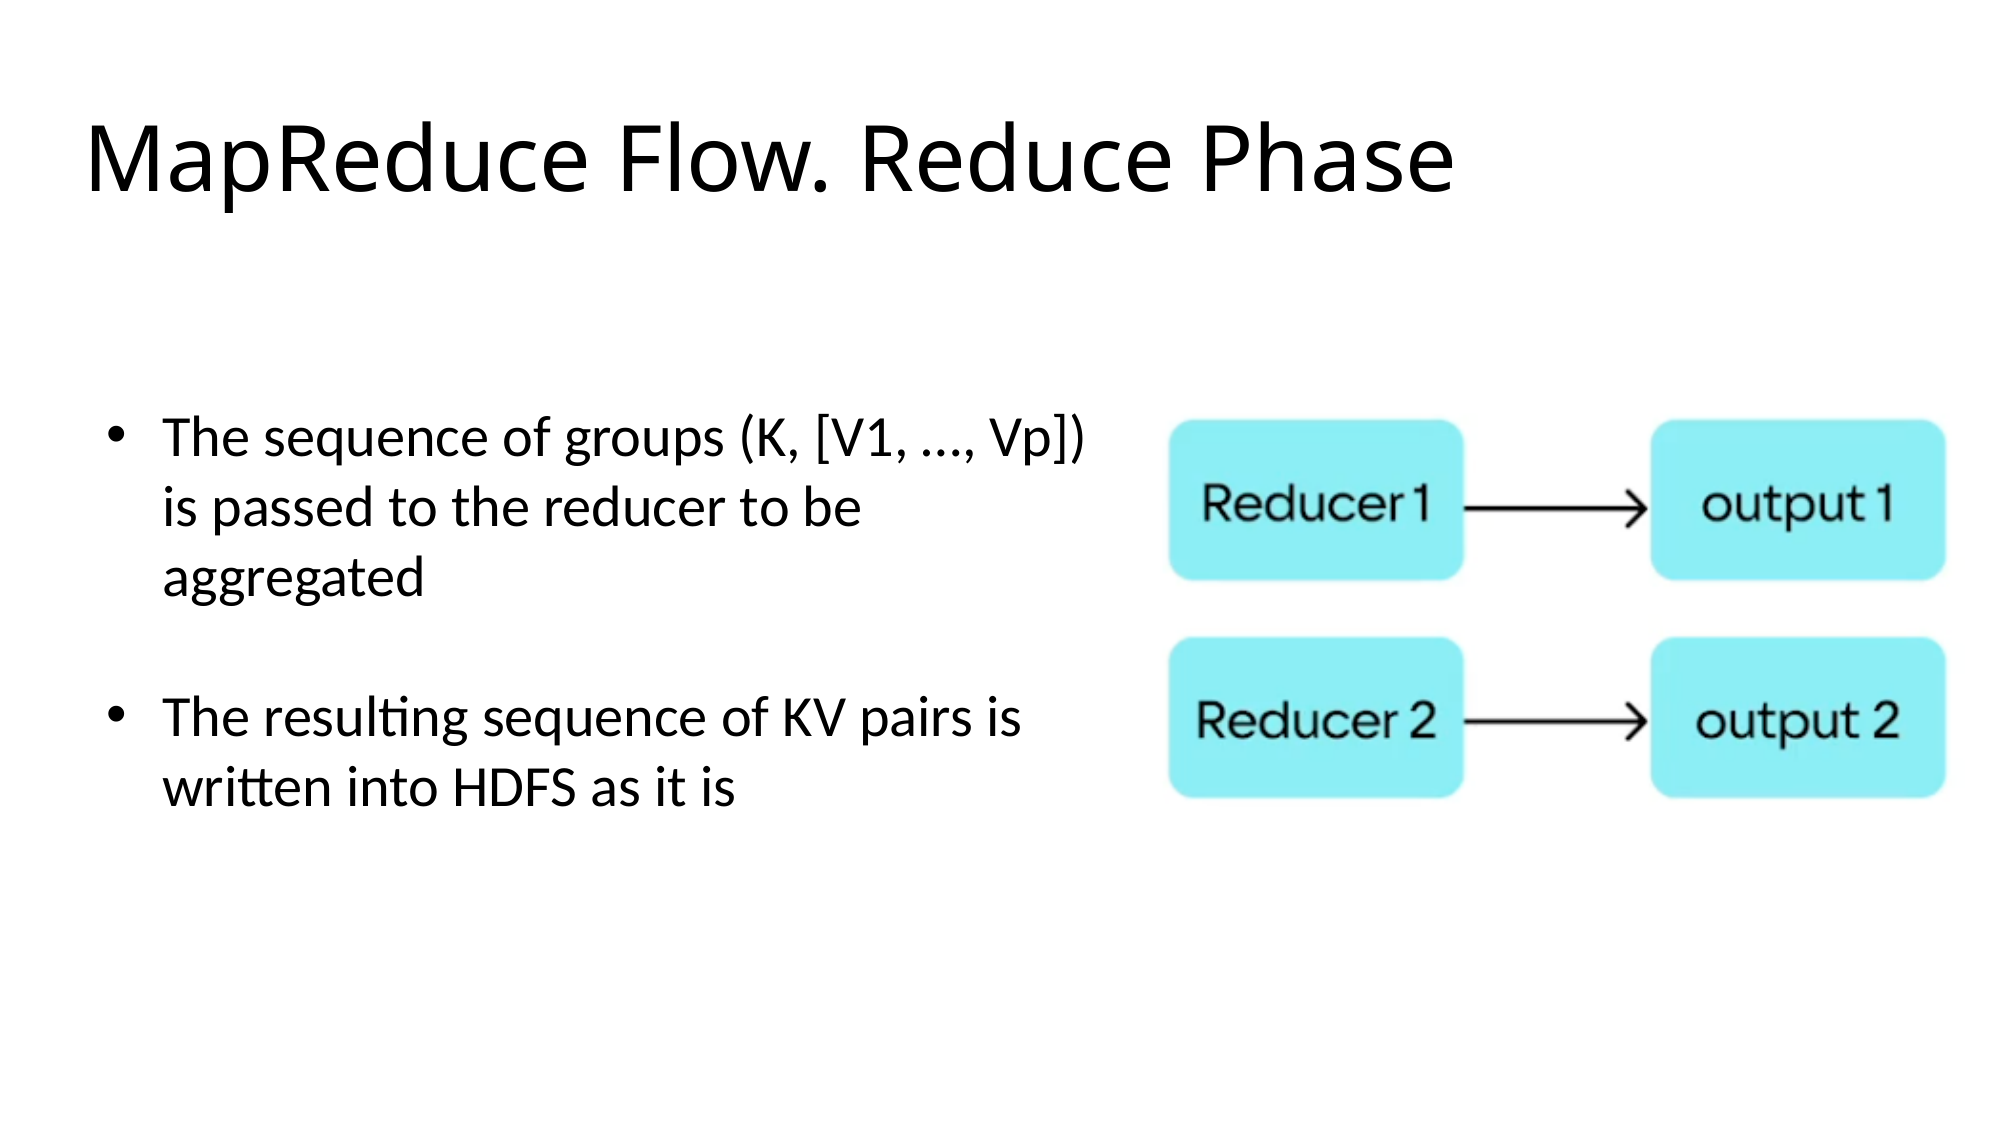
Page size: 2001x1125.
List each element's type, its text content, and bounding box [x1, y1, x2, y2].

picture [1142, 390, 1974, 849]
text_box The sequence of groups (K, [V1, …, Vp]) is passed to the reducer to be aggregated The resulting sequence of KV pairs is written into HDFS as it is [91, 390, 1124, 826]
title MapReduce Flow. Reduce Phase [68, 97, 1932, 223]
